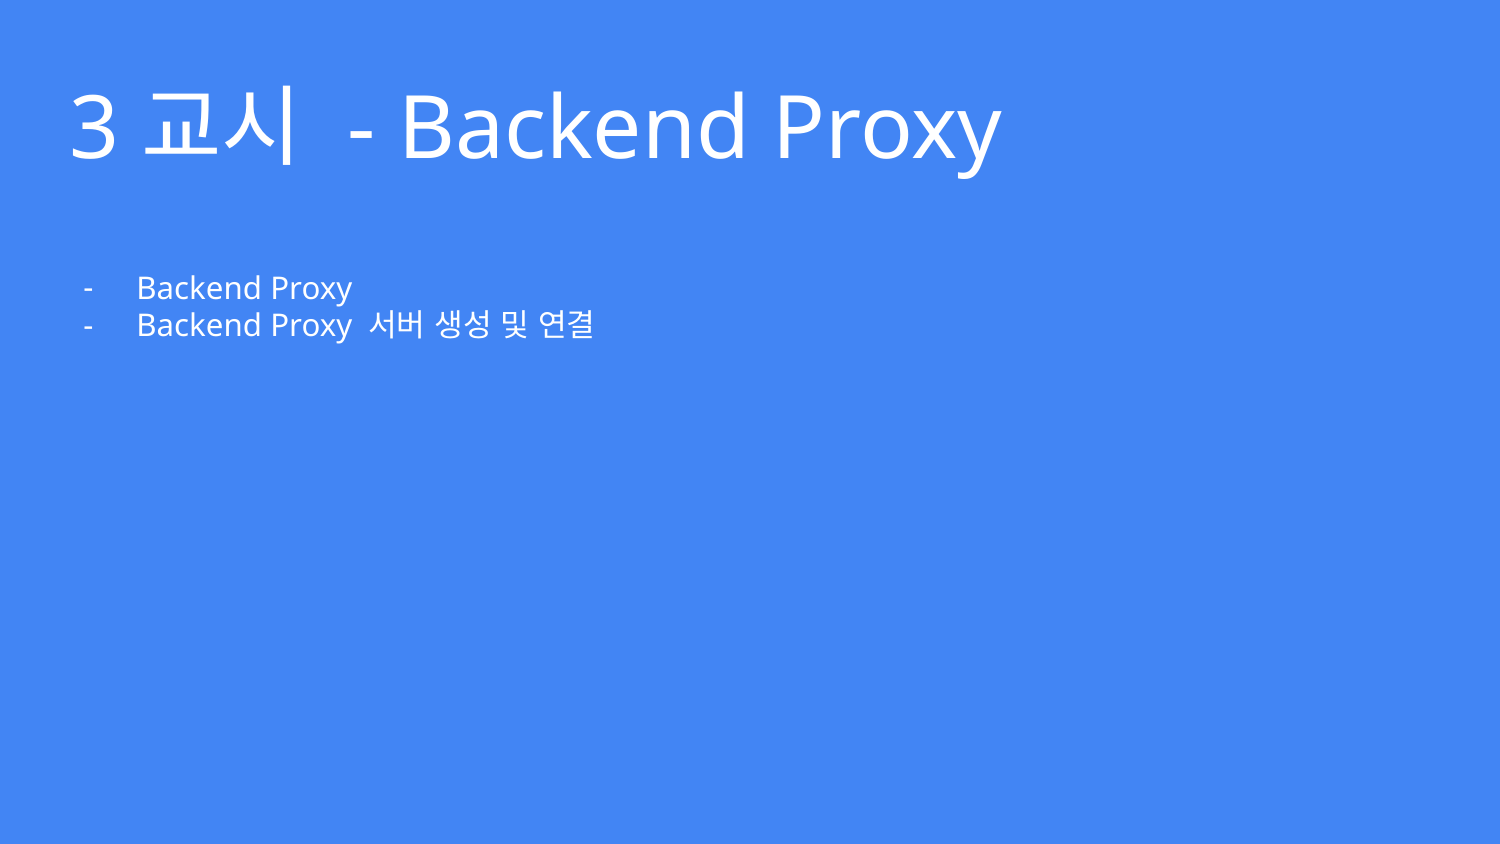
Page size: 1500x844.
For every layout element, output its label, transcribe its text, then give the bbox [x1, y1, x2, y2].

title 3교시 - Backend Proxy [54, 40, 1404, 207]
text_box Backend Proxy Backend Proxy 서버 생성 및 연결 [46, 252, 1351, 783]
